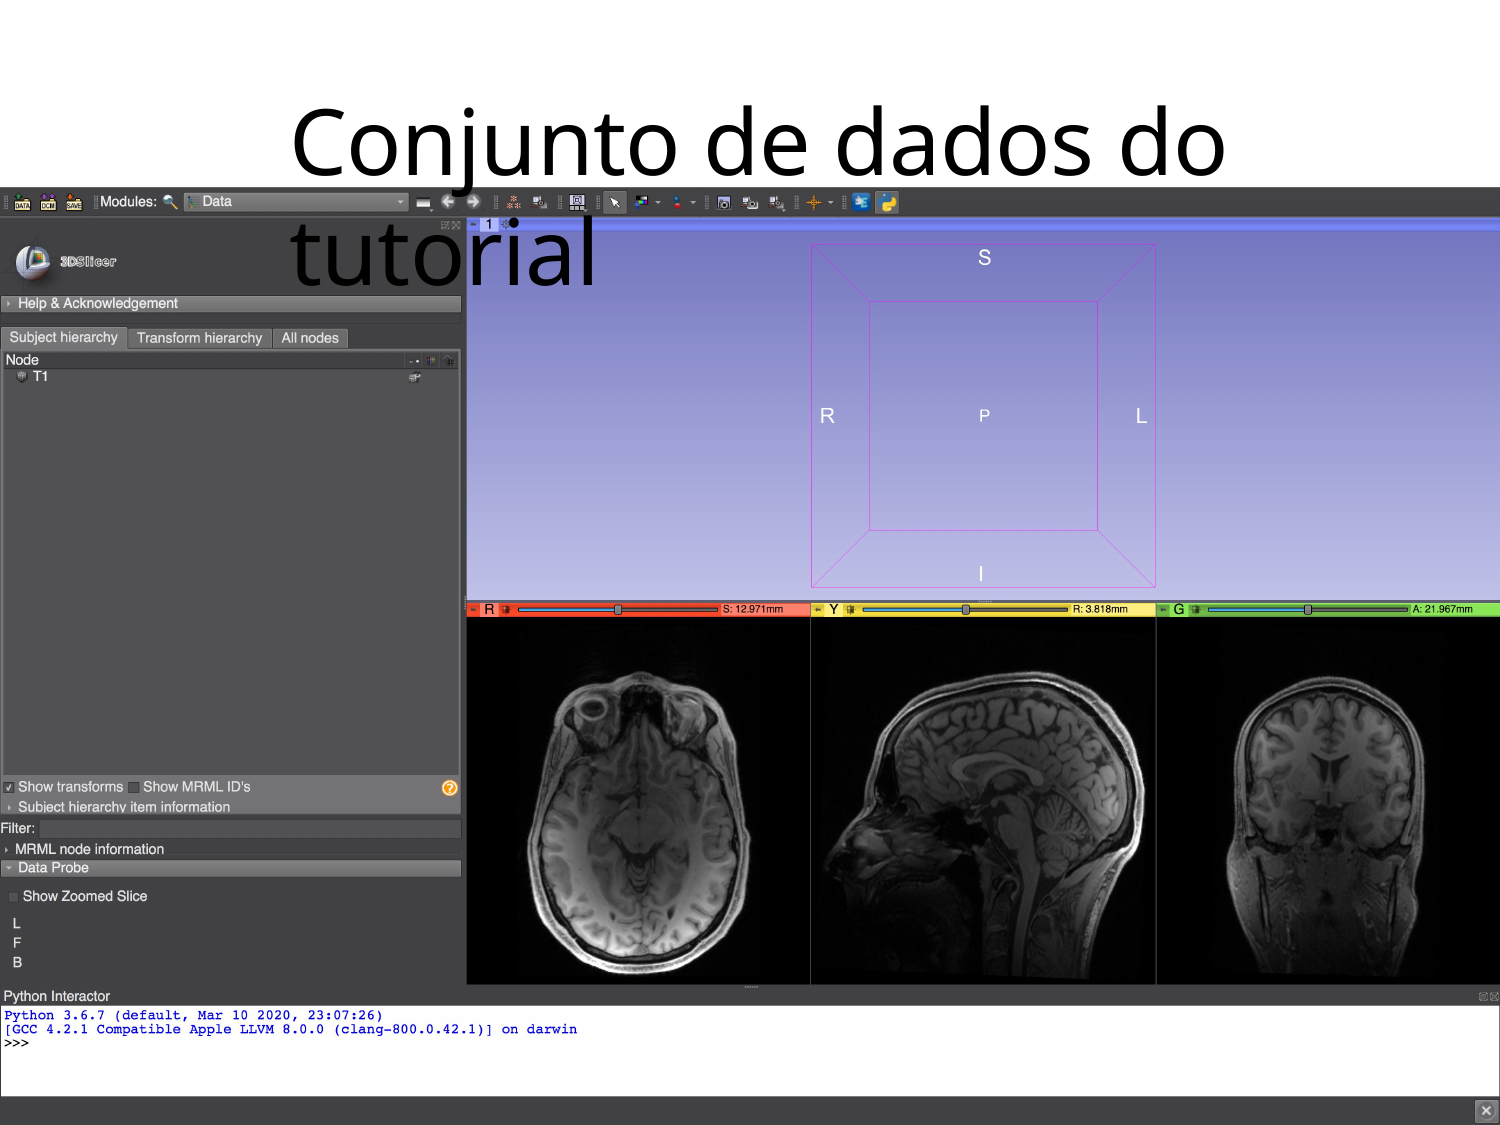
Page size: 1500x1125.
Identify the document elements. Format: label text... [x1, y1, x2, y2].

picture [0, 187, 1500, 1125]
title Conjunto de dados do tutorial [24, 0, 1488, 185]
